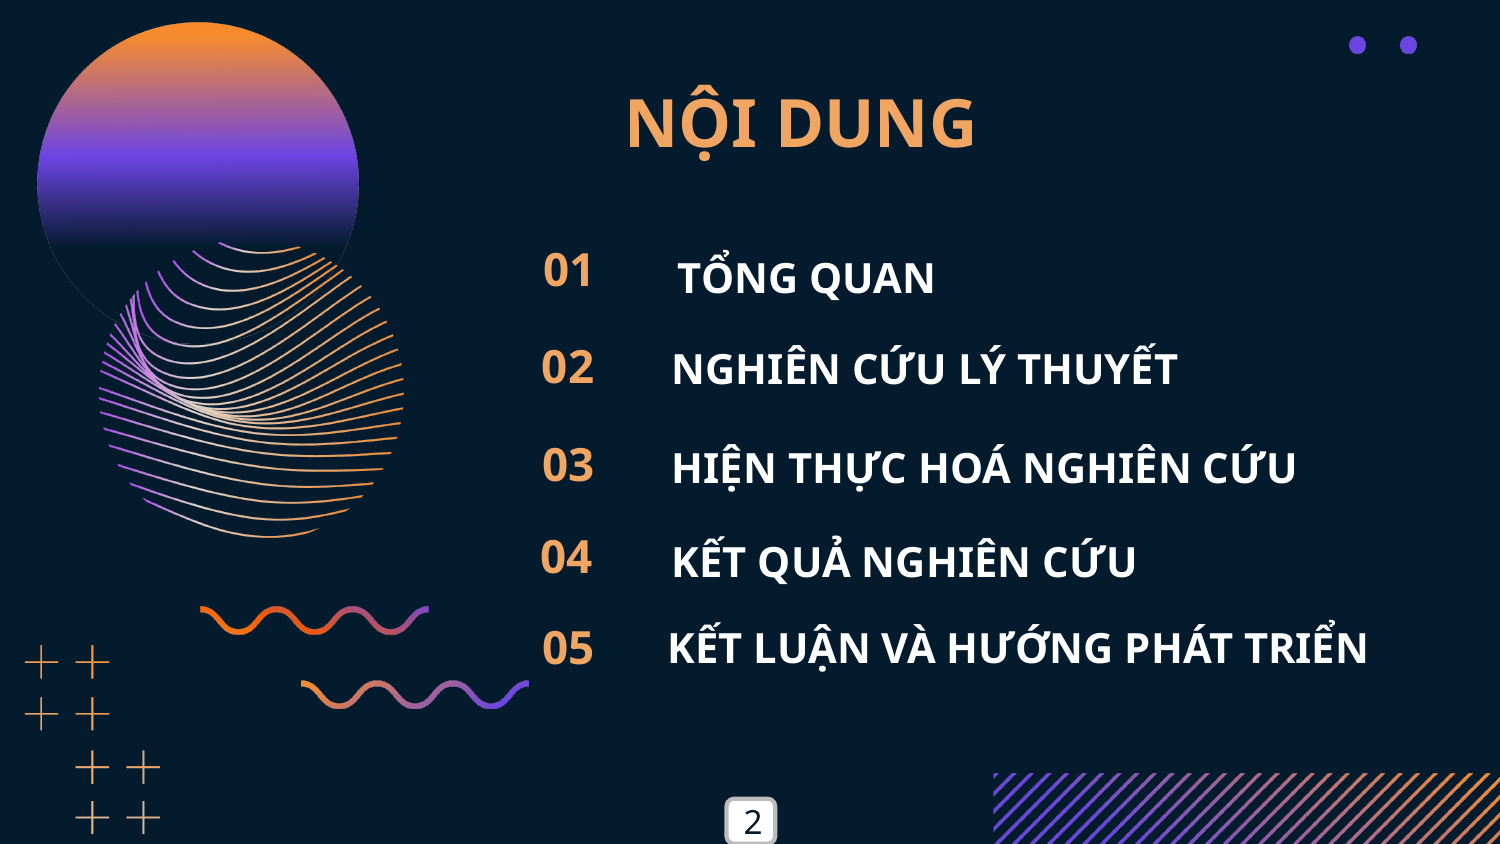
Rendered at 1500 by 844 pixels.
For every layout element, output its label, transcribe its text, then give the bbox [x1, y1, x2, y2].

subtitle HIỆN THỰC HOÁ NGHIÊN CỨU [656, 427, 1471, 507]
title 01 [533, 213, 649, 324]
subtitle NGHIÊN CỨU LÝ THUYẾT [656, 328, 1372, 409]
picture [993, 773, 1500, 844]
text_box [37, 22, 529, 709]
text_box 05 [533, 606, 660, 687]
text_box KẾT LUẬN VÀ HƯỚNG PHÁT TRIỂN [652, 607, 1500, 687]
title NỘI DUNG [609, 66, 1372, 160]
text_box 2 [724, 796, 778, 844]
subtitle KẾT QUẢ NGHIÊN CỨU [656, 521, 1289, 601]
picture [1349, 36, 1417, 54]
title 04 [533, 506, 646, 604]
title 02 [533, 313, 648, 417]
subtitle TỔNG QUAN [662, 237, 1273, 317]
title 03 [533, 411, 656, 515]
picture [24, 645, 160, 834]
